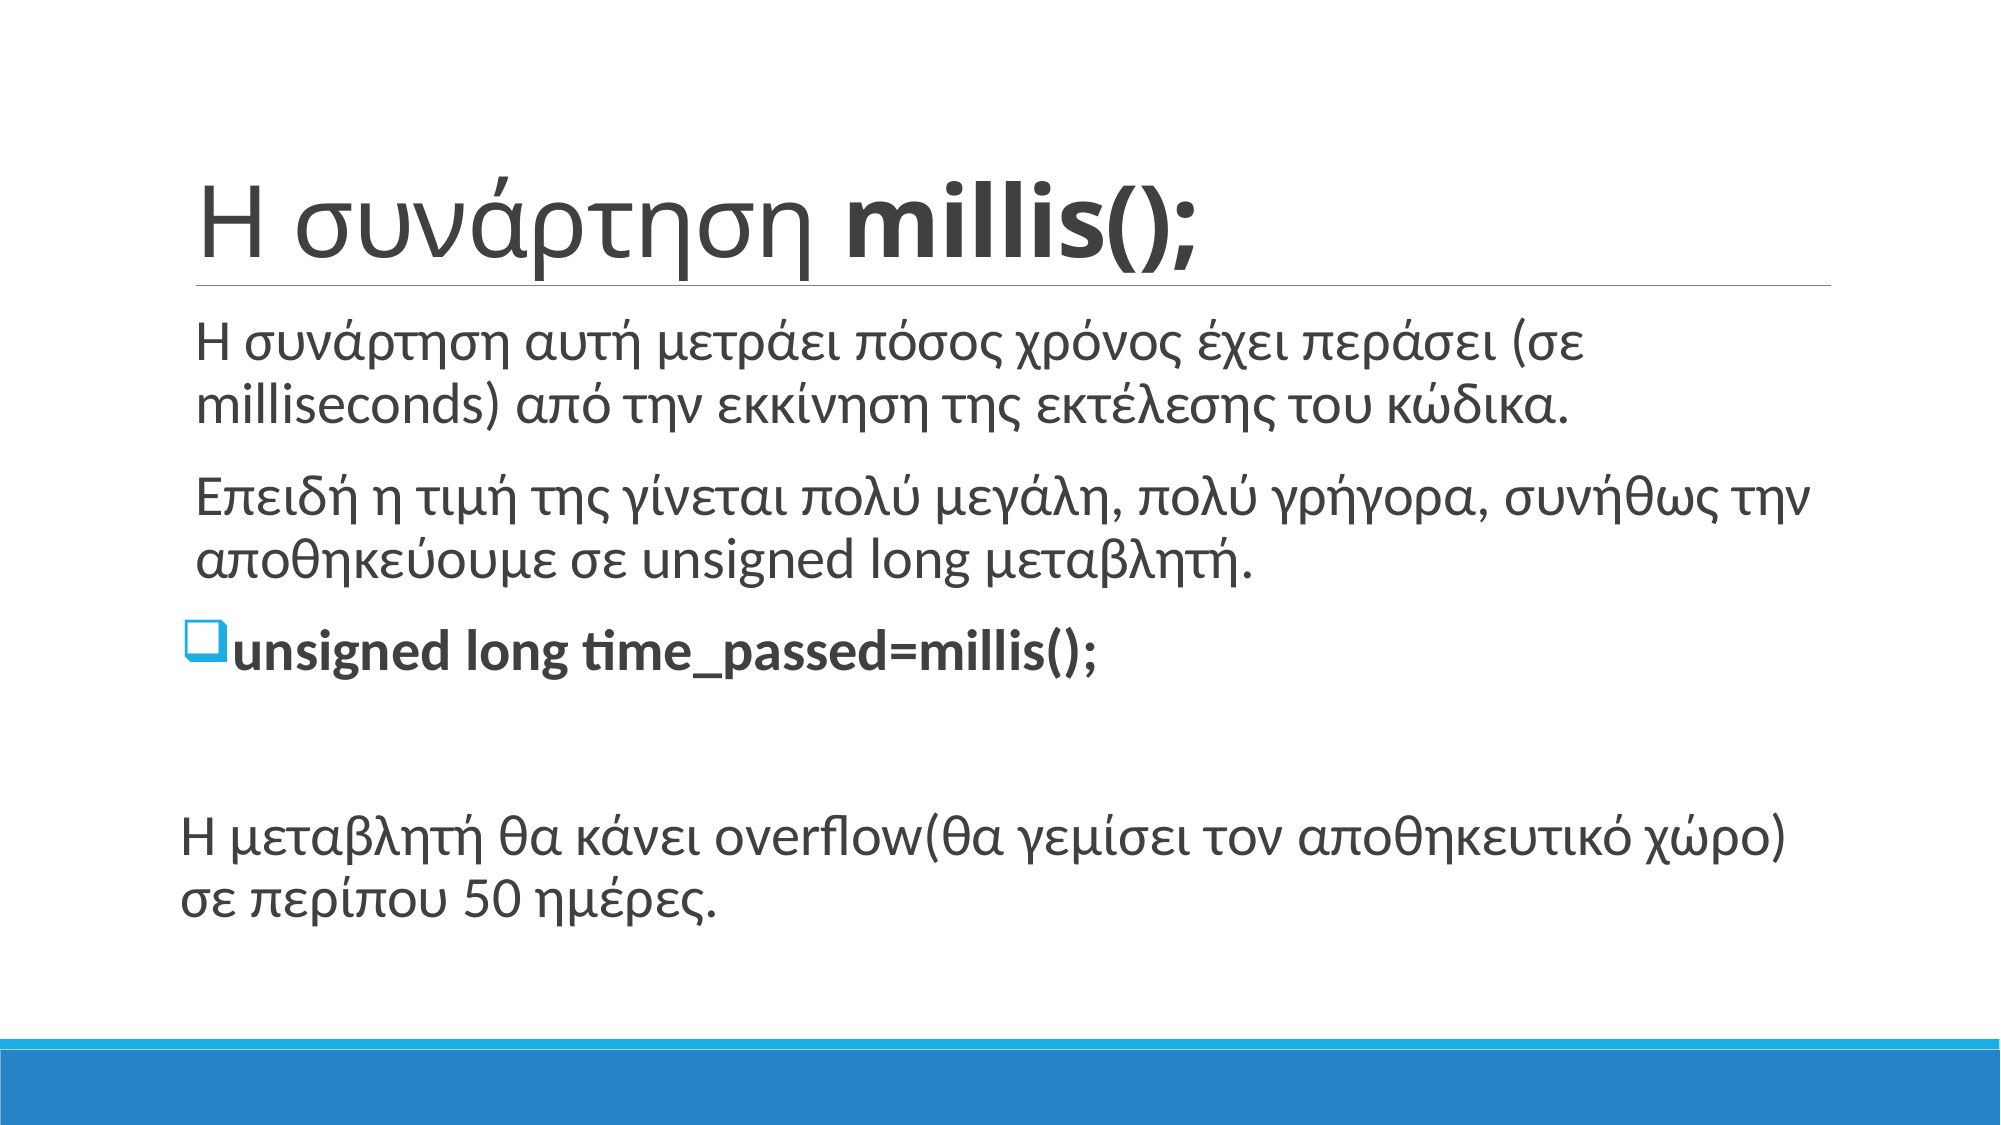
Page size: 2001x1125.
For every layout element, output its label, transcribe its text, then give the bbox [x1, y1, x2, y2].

list Η συνάρτηση αυτή μετράει πόσος χρόνος έχει περάσει (σε milliseconds) από την εκκίνηση της εκτέλεσης του κώδικα. Επειδή η τιμή της γίνεται πολύ μεγάλη, πολύ γρήγορα, συνήθως την αποθηκεύουμε σε unsigned long μεταβλητή. unsigned long time_passed=millis(); Η μεταβλητή θα κάνει overflow(θα γεμίσει τον αποθηκευτικό χώρο) σε περίπου 50 ημέρες. [180, 302, 1830, 963]
title Η συνάρτηση millis(); [180, 47, 1830, 285]
